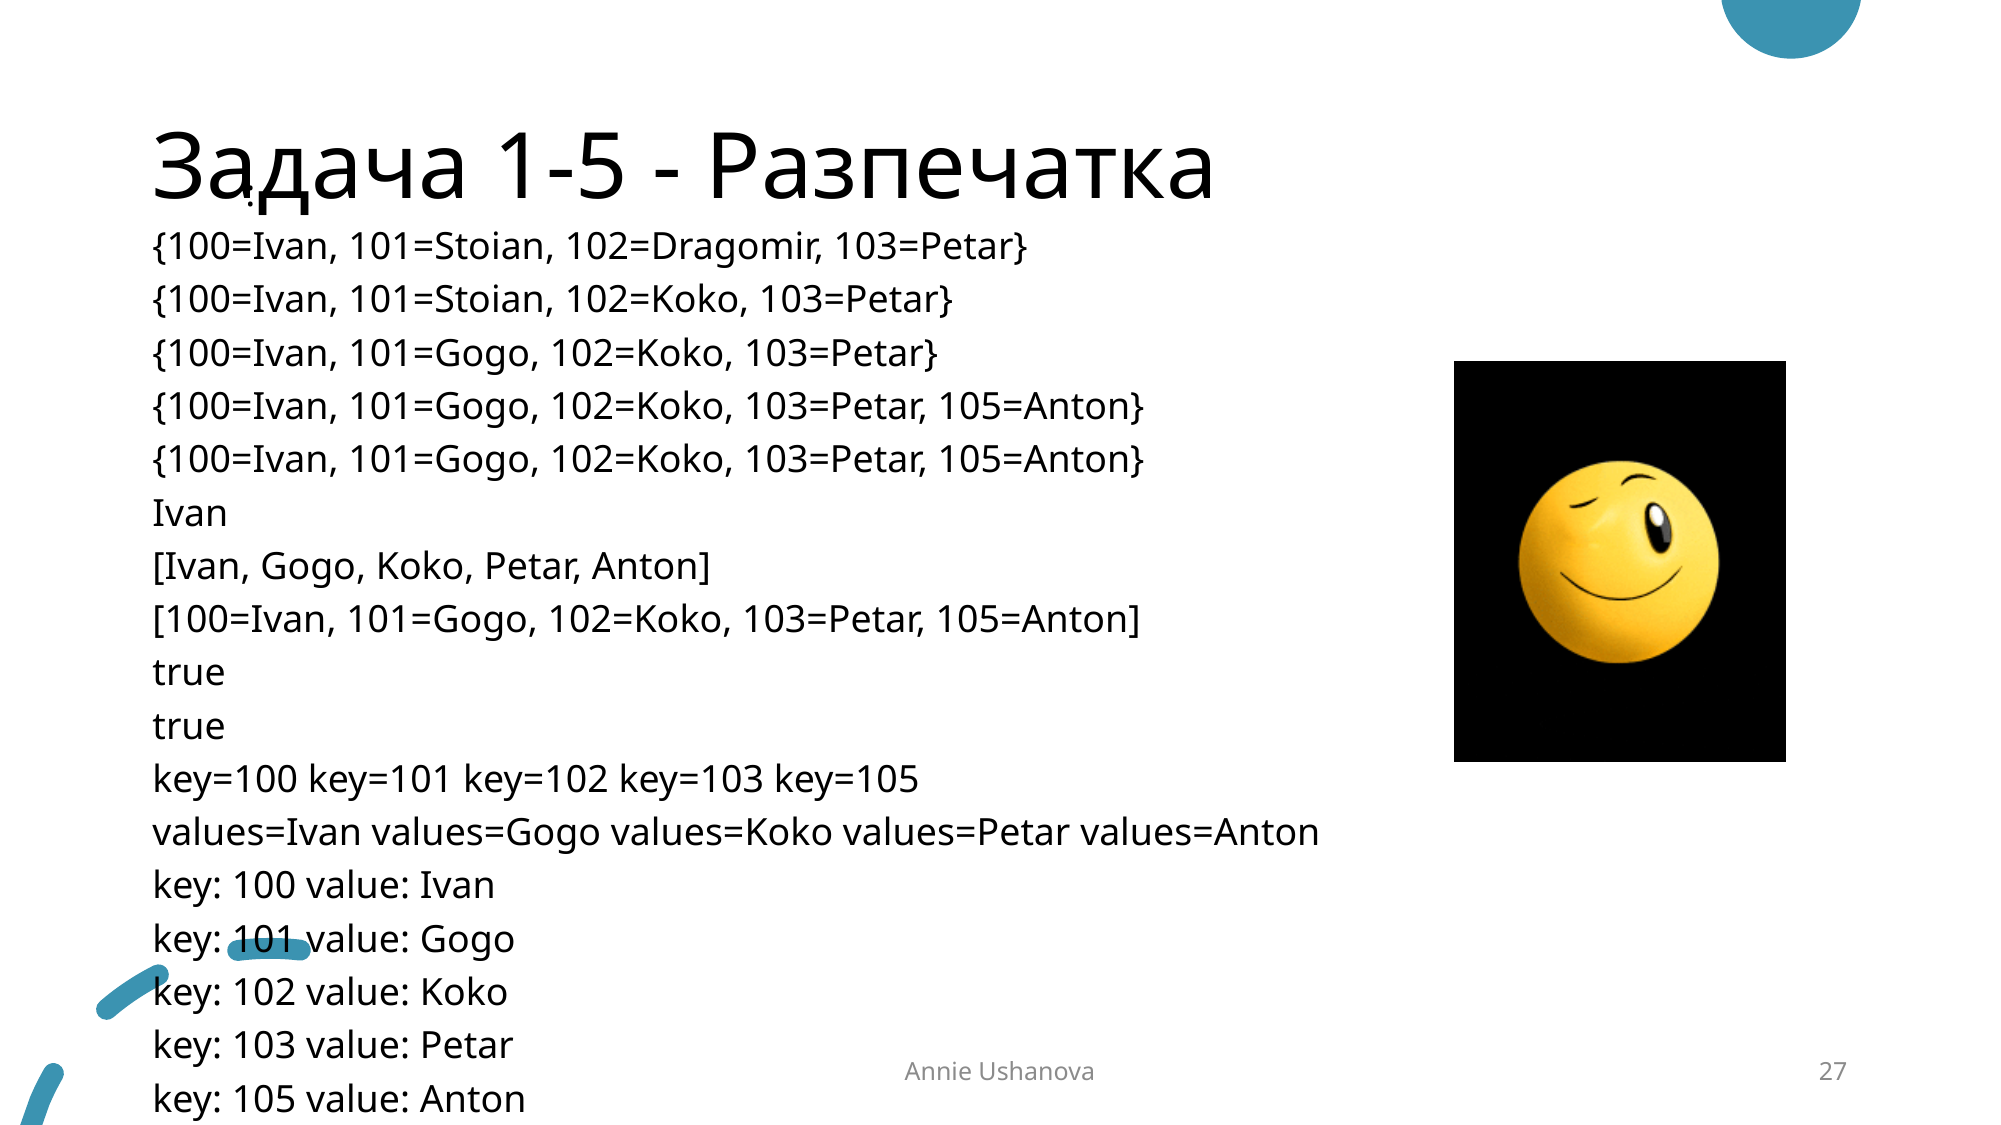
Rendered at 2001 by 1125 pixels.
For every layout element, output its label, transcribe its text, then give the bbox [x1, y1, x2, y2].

slide_number 27 [1412, 1042, 1863, 1103]
title Задача 1-5 - Разпечатка [137, 59, 1863, 166]
picture [1454, 361, 1786, 762]
list : {100=Ivan, 101=Stoian, 102=Dragomir, 103=Petar} {100=Ivan, 101=Stoian, 102=Koko, 103=Petar} {100=Ivan, 101=Gogo, 102=Koko, 103=Petar} {100=Ivan, 101=Gogo, 102=Koko, 103=Petar, 105=Anton} {100=Ivan, 101=Gogo, 102=Koko, 103=Petar, 105=Anton} Ivan [Ivan, Gogo, Koko, Petar, Anton] [100=Ivan, 101=Gogo, 102=Koko, 103=Petar, 105=Anton] true true key=100 key=101 key=102 key=103 key=105 values=Ivan values=Gogo values=Koko values=Petar values=Anton key: 100 value: Ivan key: 101 value: Gogo key: 102 value: Koko key: 103 value: Petar key: 105 value: Anton [137, 166, 1863, 1125]
footer Annie Ushanova [662, 1042, 1338, 1103]
